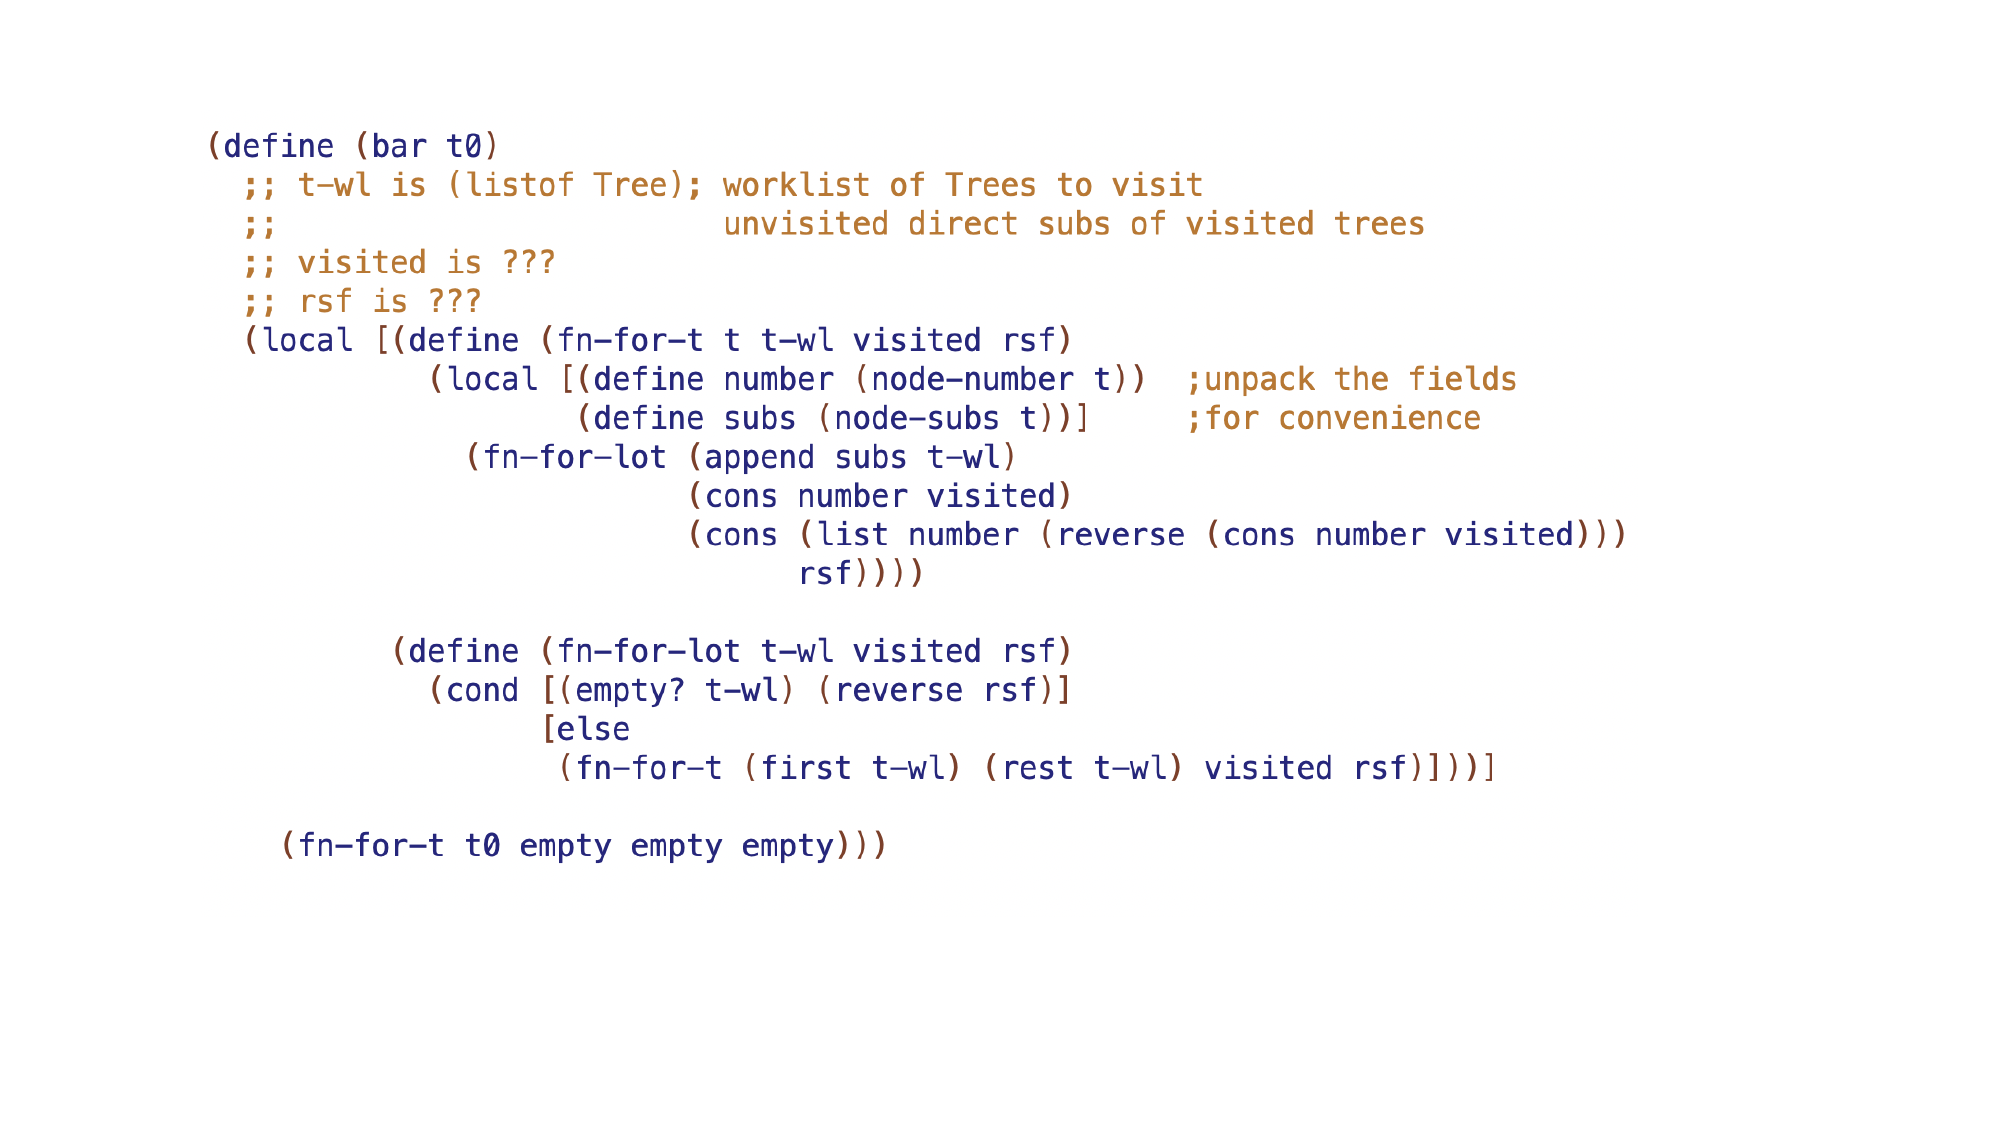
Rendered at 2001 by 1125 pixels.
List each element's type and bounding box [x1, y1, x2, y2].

picture [201, 110, 1638, 917]
